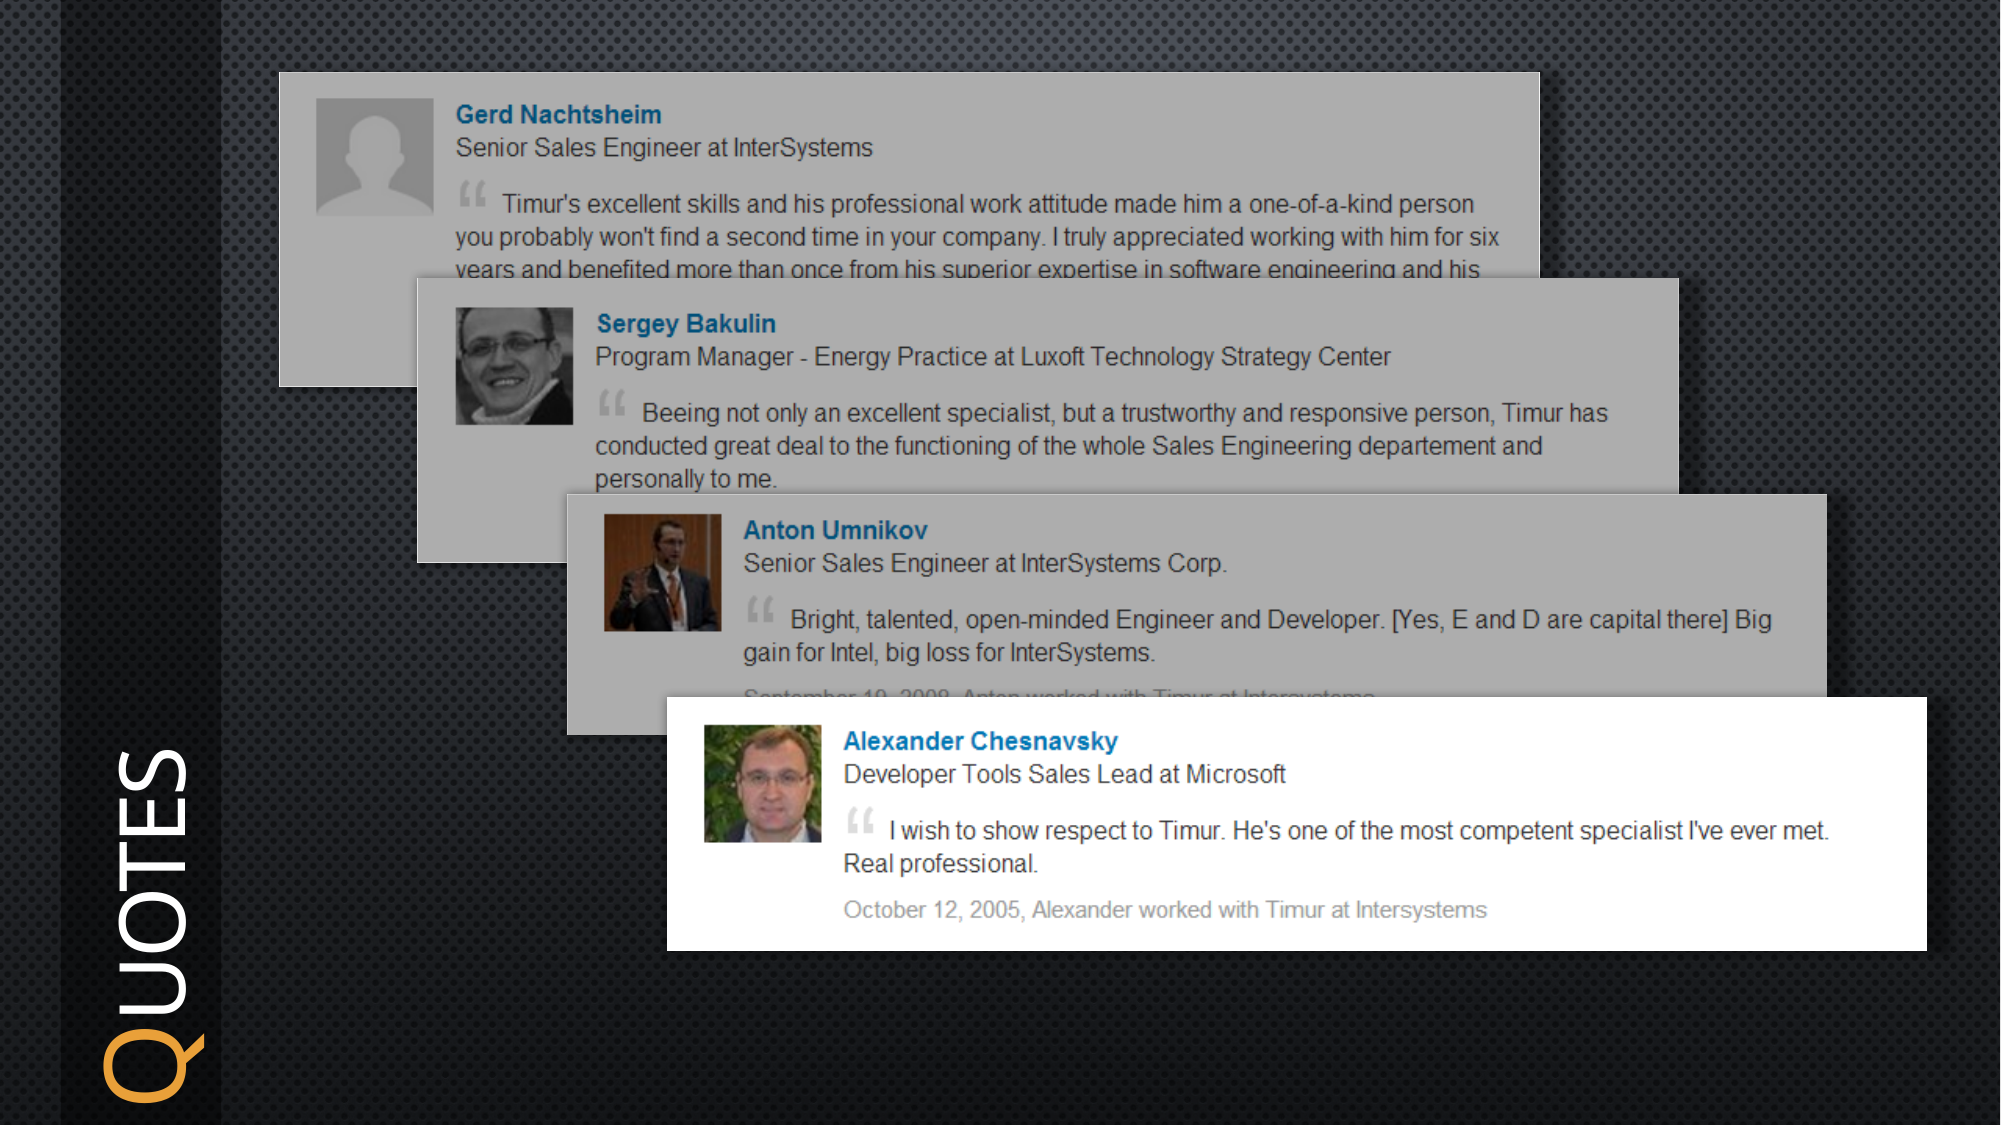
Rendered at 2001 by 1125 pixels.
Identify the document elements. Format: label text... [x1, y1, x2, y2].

picture [279, 72, 1927, 952]
title Quotes [60, 0, 222, 1125]
